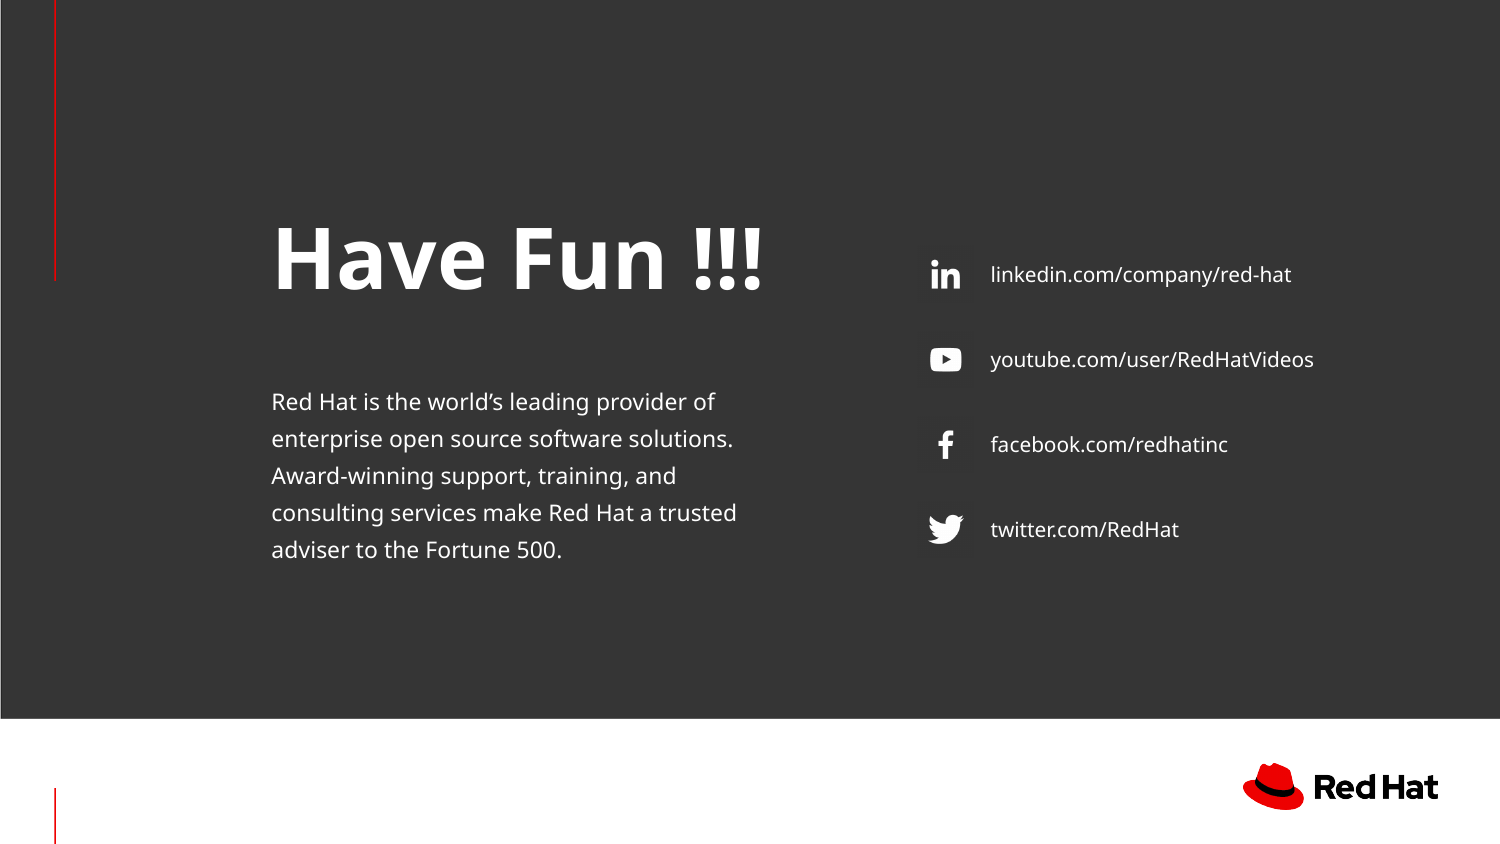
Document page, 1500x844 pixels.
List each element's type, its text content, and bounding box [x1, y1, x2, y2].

title Have Fun !!! [256, 69, 860, 315]
picture [1243, 763, 1438, 810]
subtitle Red Hat is the world’s leading provider of enterprise open source software solutions. Award-winning support, training, and consulting services make Red Hat a trusted adviser to the Fortune 500. [256, 370, 767, 558]
picture [0, 0, 1500, 844]
